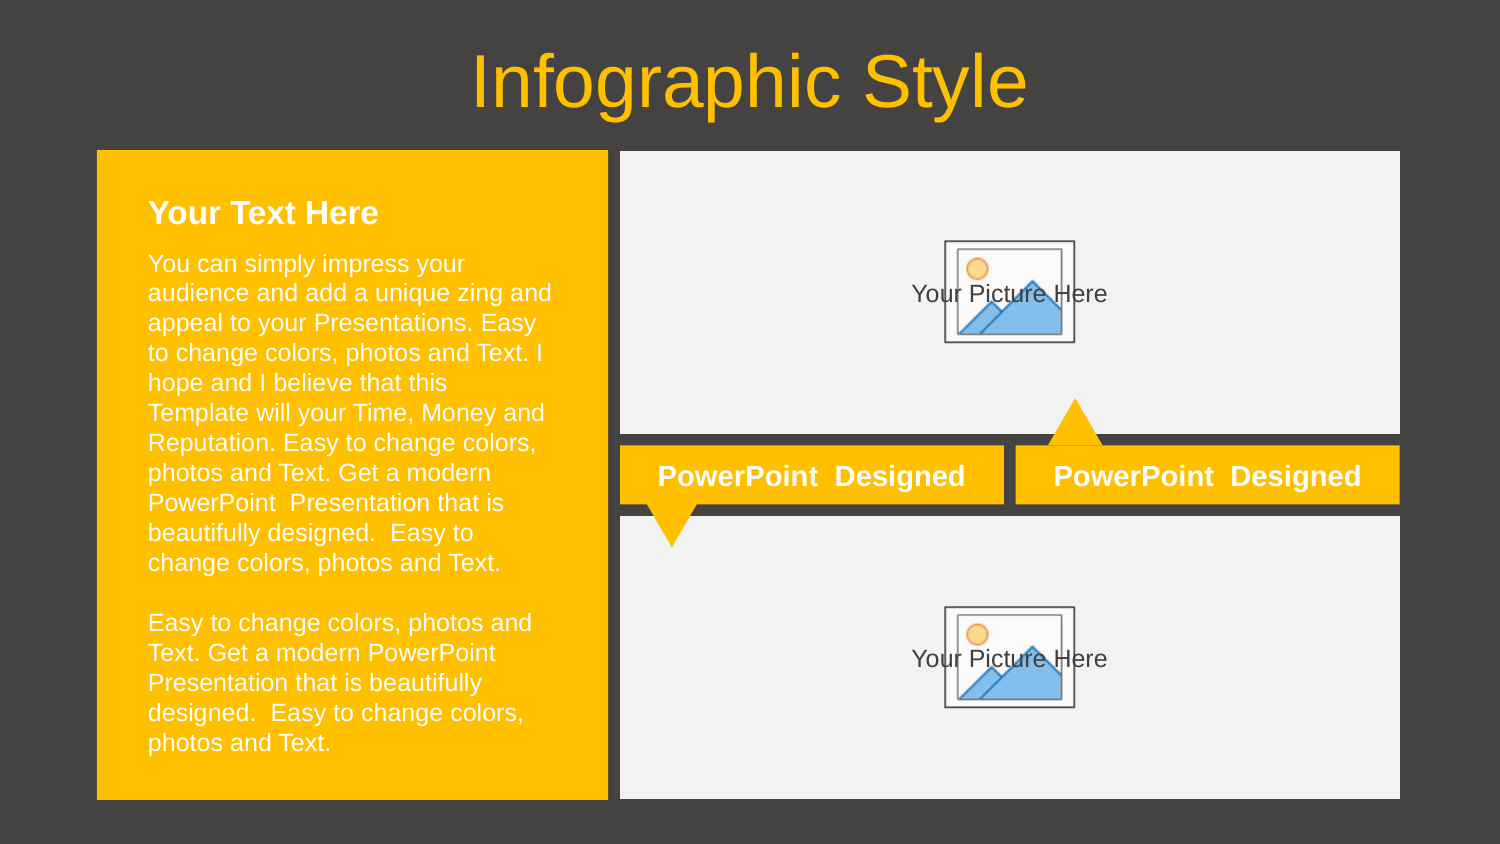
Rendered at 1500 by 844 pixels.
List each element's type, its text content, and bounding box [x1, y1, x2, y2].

picture [619, 150, 1400, 434]
picture [619, 516, 1400, 800]
list Infographic Style [0, 29, 1500, 125]
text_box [1015, 397, 1400, 505]
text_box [132, 183, 570, 770]
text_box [619, 445, 1005, 548]
